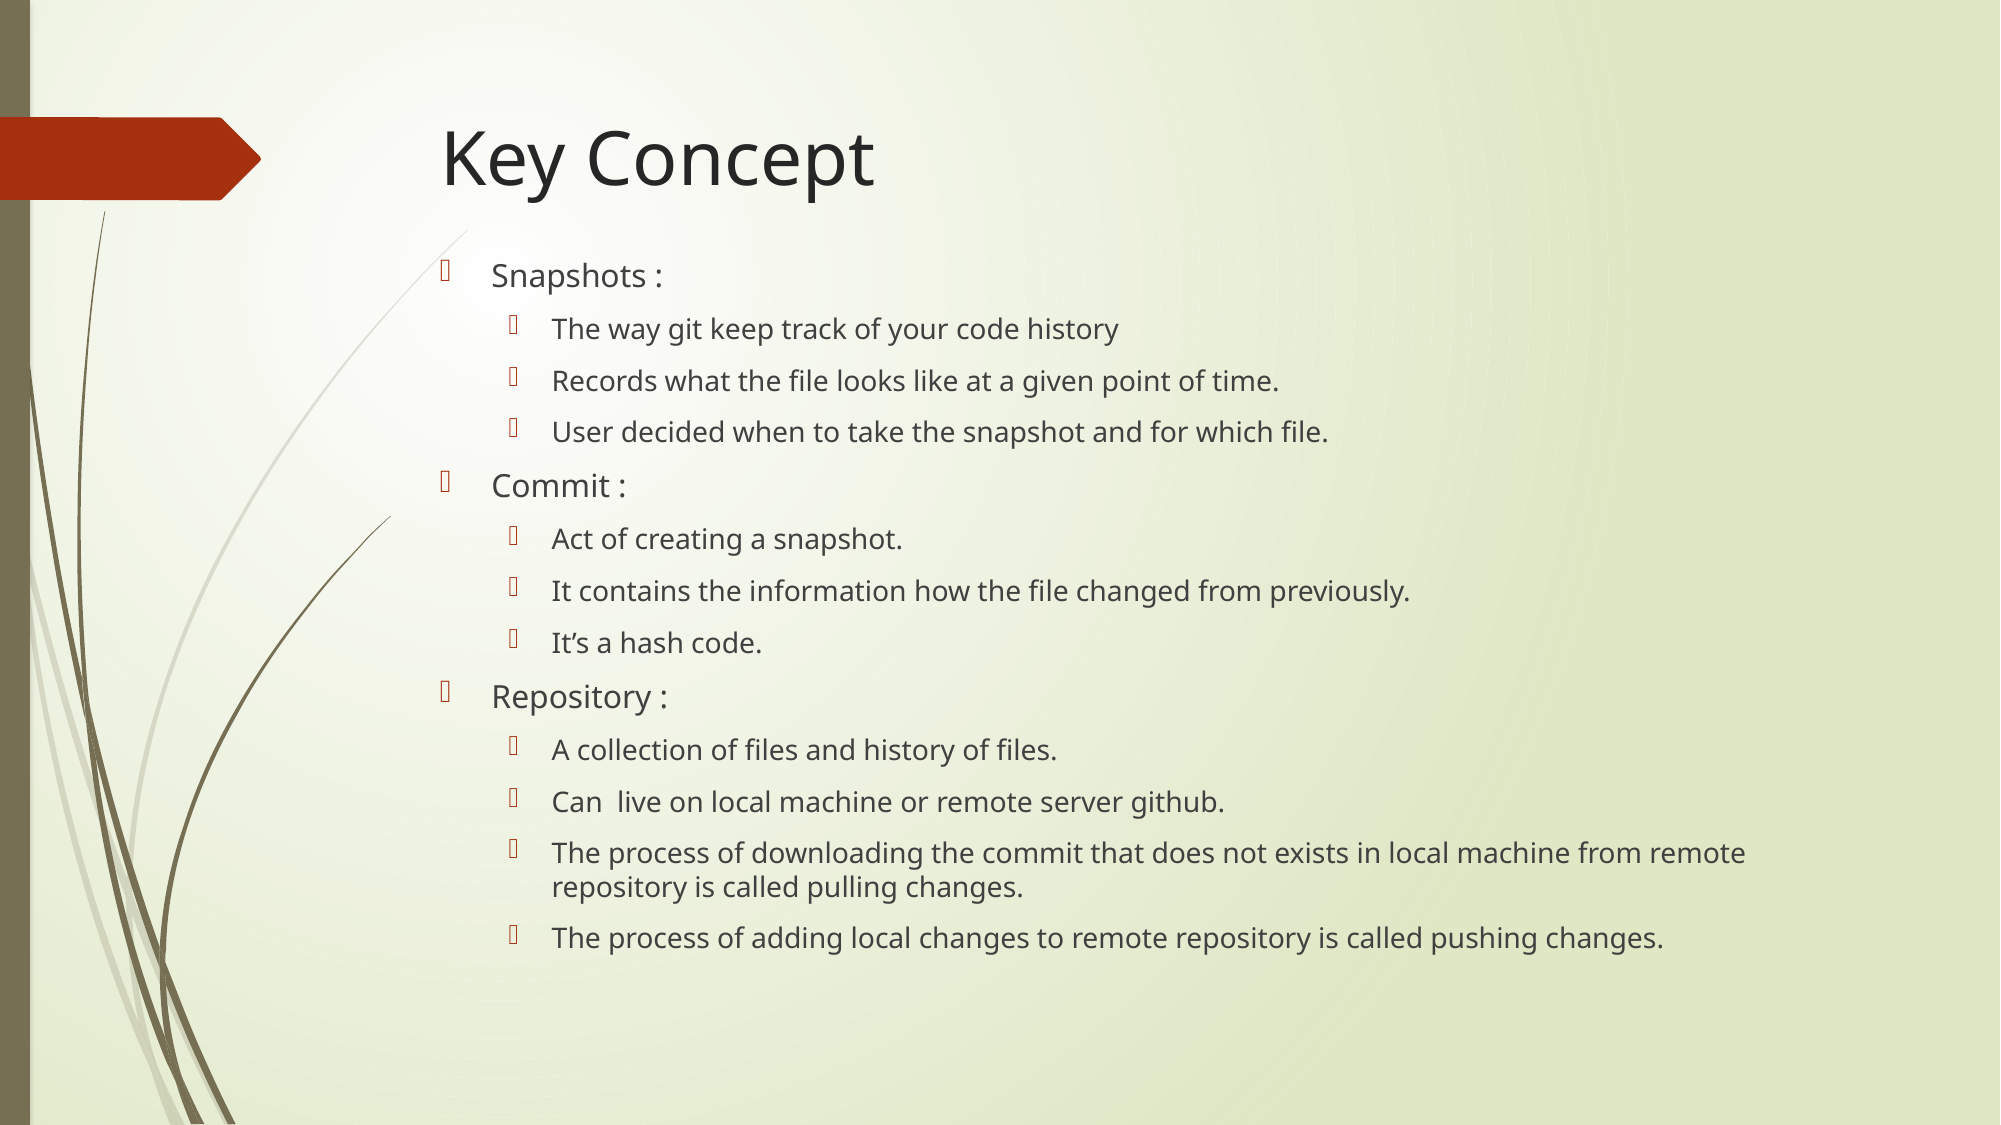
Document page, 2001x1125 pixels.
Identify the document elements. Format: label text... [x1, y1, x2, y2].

title Key Concept [425, 102, 1871, 247]
list Snapshots : The way git keep track of your code history Records what the file looks like at a given point of time. User decided when to take the snapshot and for which file. Commit : Act of creating a snapshot. It contains the information how the file changed from previously. It’s a hash code. Repository : A collection of files and history of files. Can live on local machine or remote server github. The process of downloading the commit that does not exists in local machine from remote repository is called pulling changes. The process of adding local changes to remote repository is called pushing changes. [424, 247, 1888, 970]
